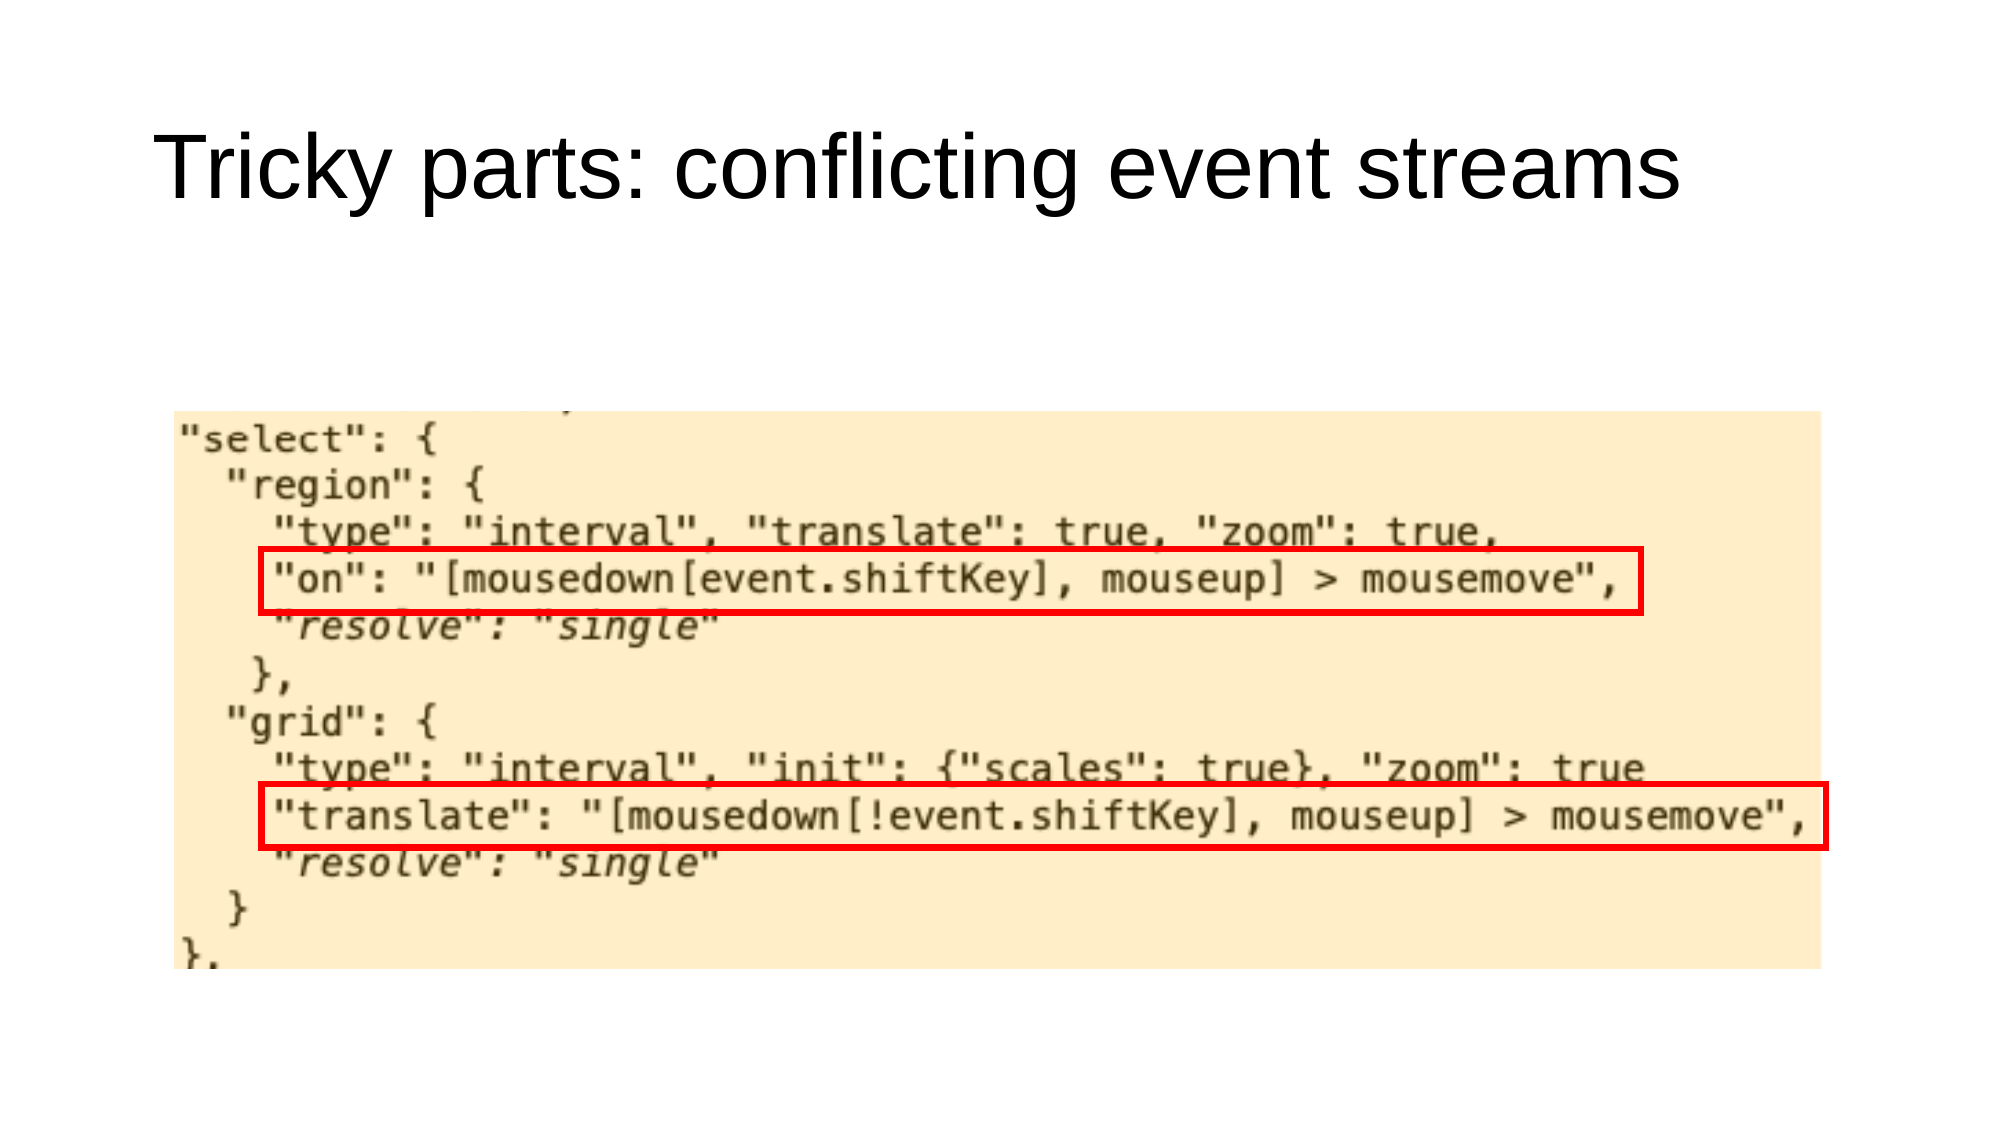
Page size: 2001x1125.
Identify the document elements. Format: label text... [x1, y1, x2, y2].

picture [174, 411, 1826, 969]
title Tricky parts: conflicting event streams [137, 59, 1863, 278]
